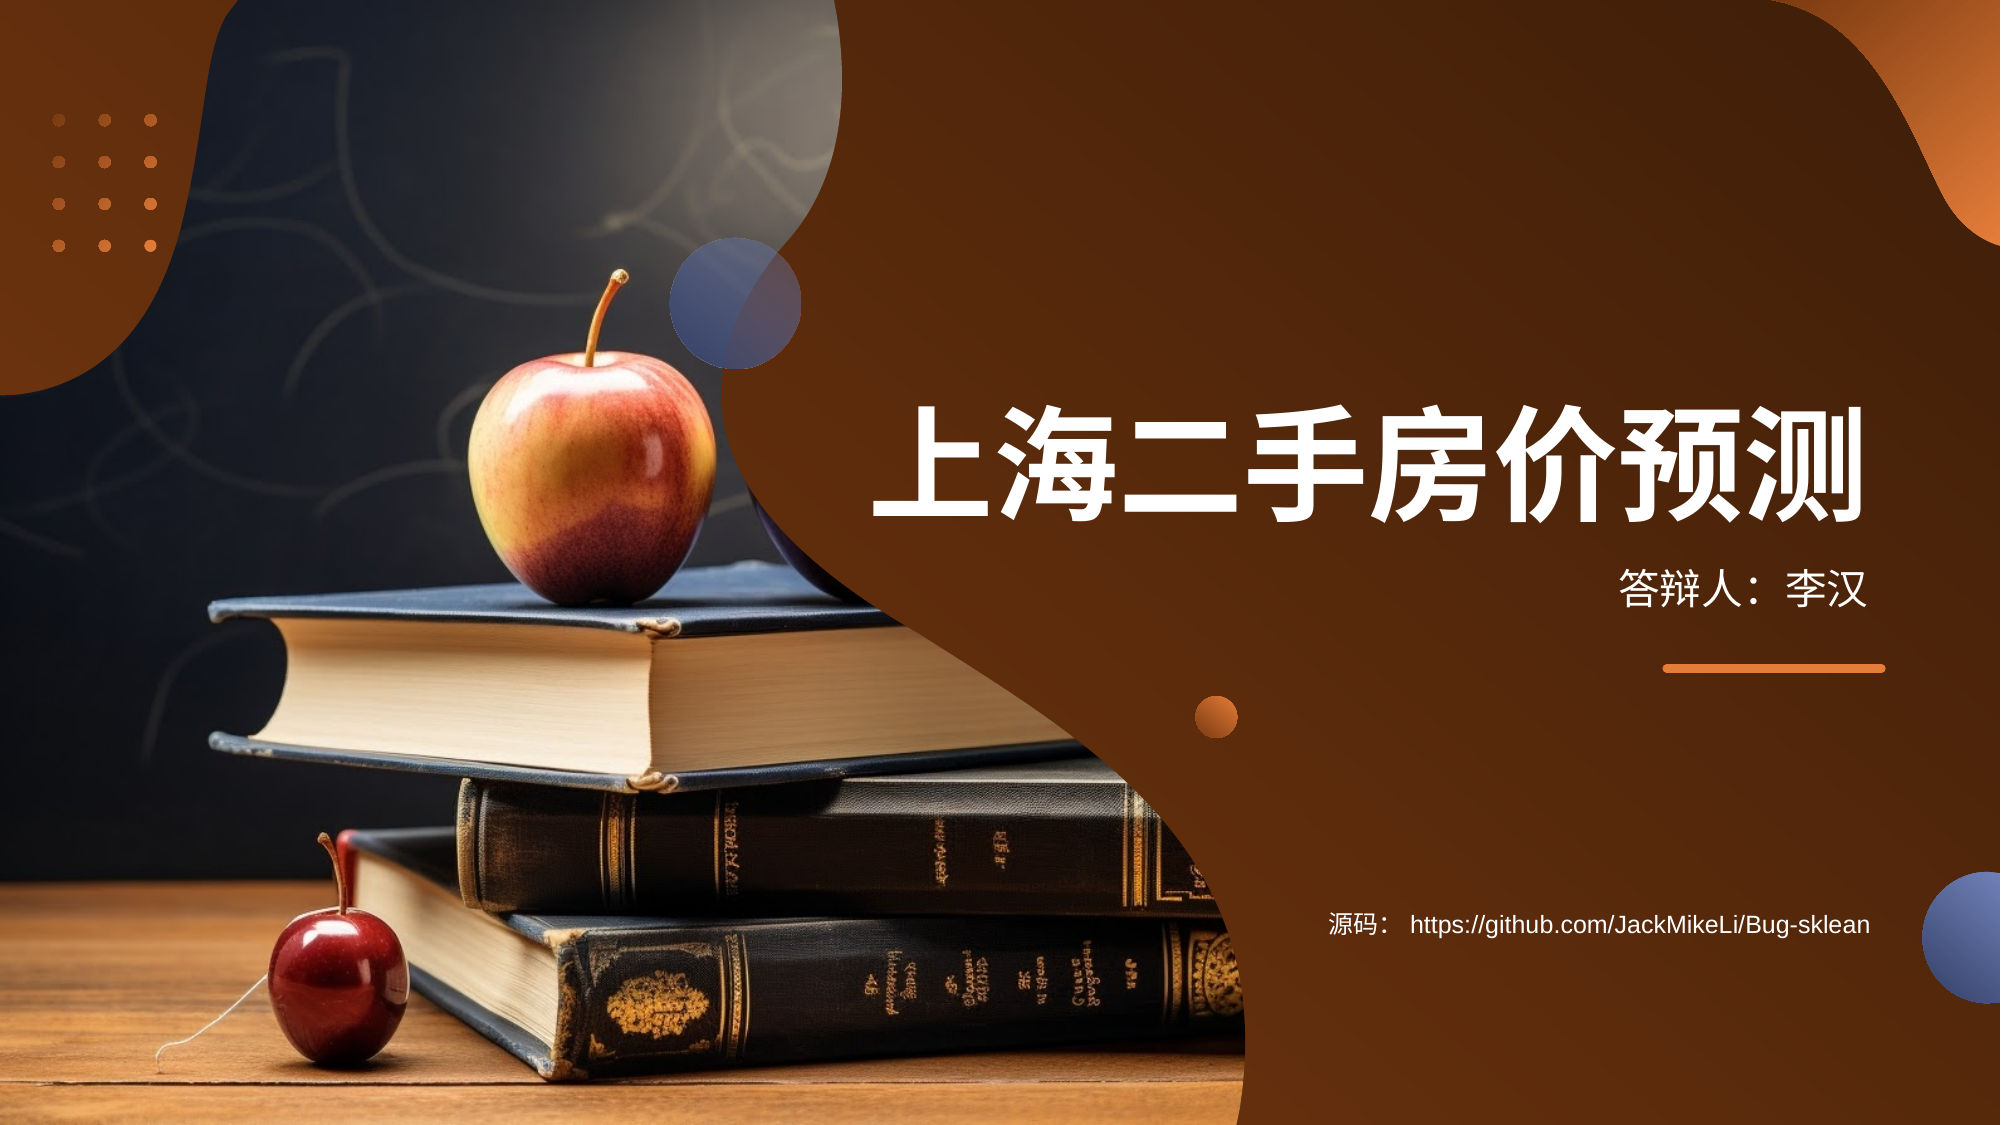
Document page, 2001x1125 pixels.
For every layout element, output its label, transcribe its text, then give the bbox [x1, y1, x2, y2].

list 源码：https://github.com/JackMikeLi/Bug-sklean [1216, 900, 1887, 947]
title 上海二手房价预测 [739, 195, 1884, 545]
subtitle 答辩人：李汉 [947, 555, 1885, 648]
picture [0, 0, 1246, 1125]
